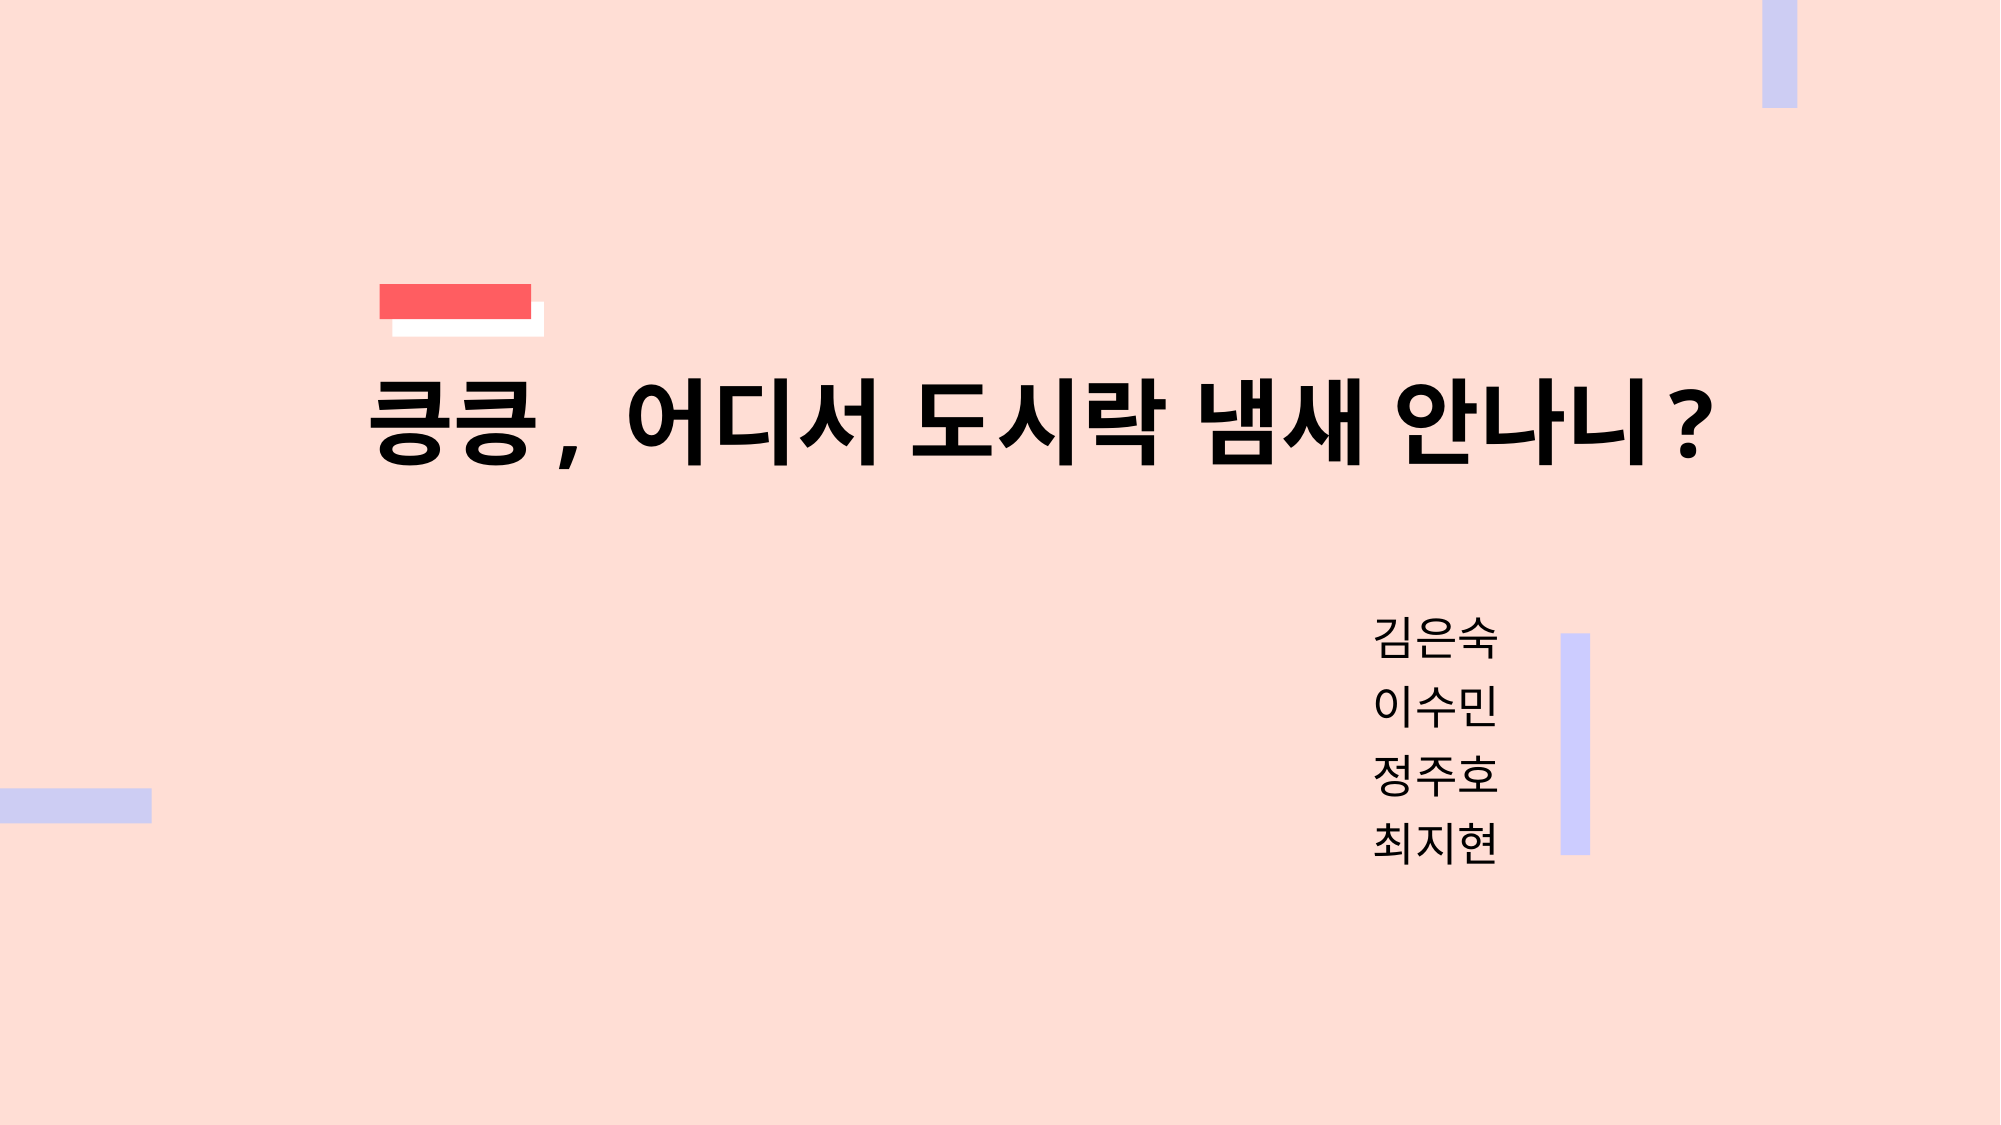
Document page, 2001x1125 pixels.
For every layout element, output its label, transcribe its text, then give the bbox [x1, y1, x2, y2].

text_box [1560, 632, 1591, 856]
title 킁킁, 어디서 도시락 냄새 안나니? [352, 284, 1669, 485]
text_box [0, 787, 153, 824]
text_box [1761, 0, 1798, 109]
subtitle 김은숙 이수민 정주호 최지현 [352, 608, 1515, 880]
text_box [379, 283, 532, 320]
